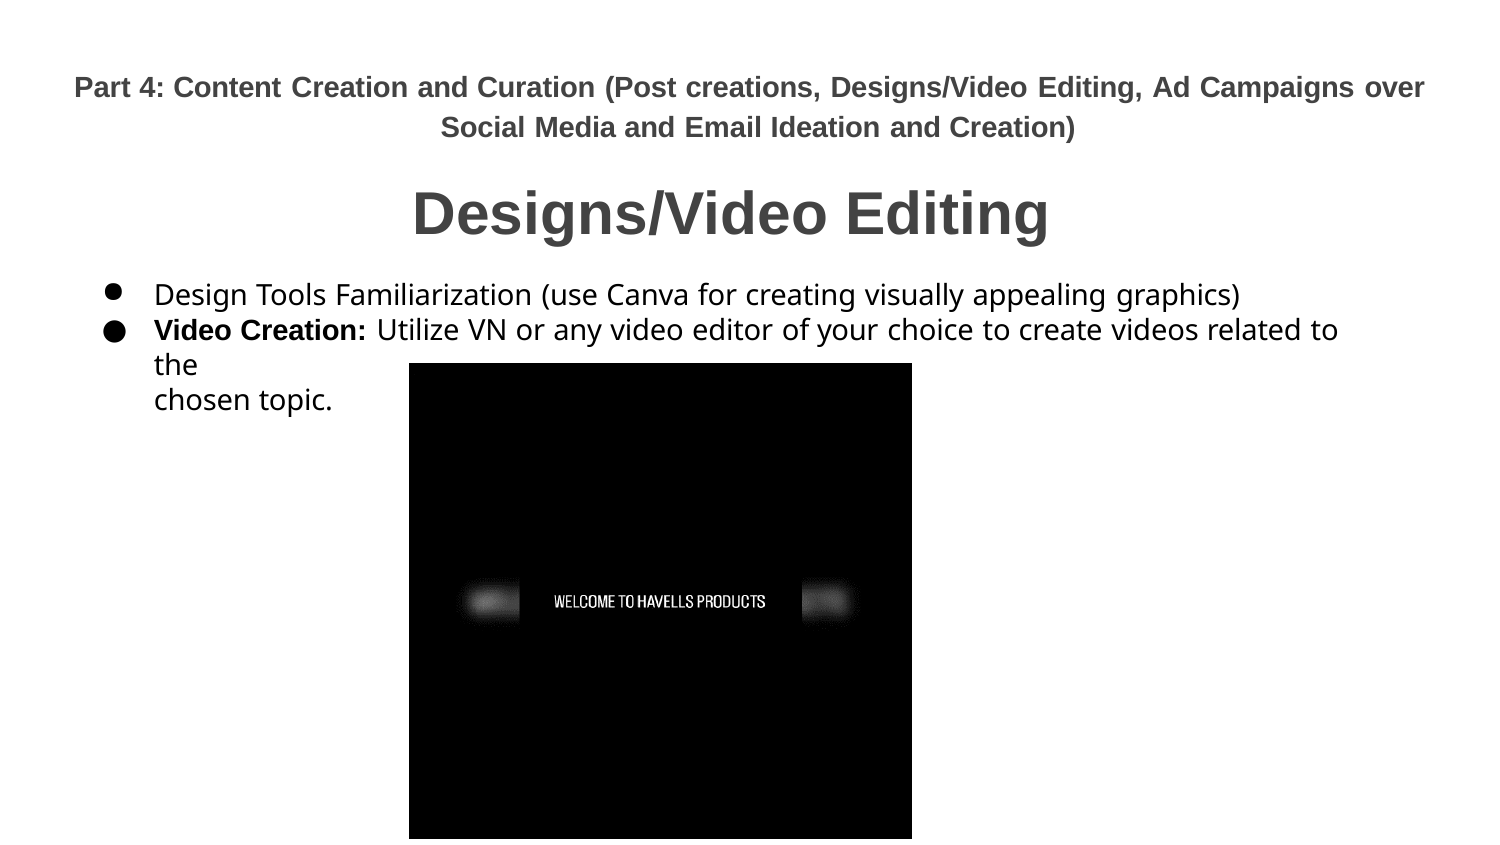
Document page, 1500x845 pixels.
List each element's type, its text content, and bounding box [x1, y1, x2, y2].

text_box Part 4: Content Creation and Curation (Post creations, Designs/Video Editing, Ad Campaigns over Social Media and Email Ideation and Creation) [72, 61, 1427, 144]
title Designs/Video Editing [410, 172, 1053, 316]
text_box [408, 362, 913, 841]
text_box Design Tools Familiarization (use Canva for creating visually appealing graphics) Video Creation: Utilize VN or any video editor of your choice to create videos related to the chosen topic. [99, 274, 1349, 416]
